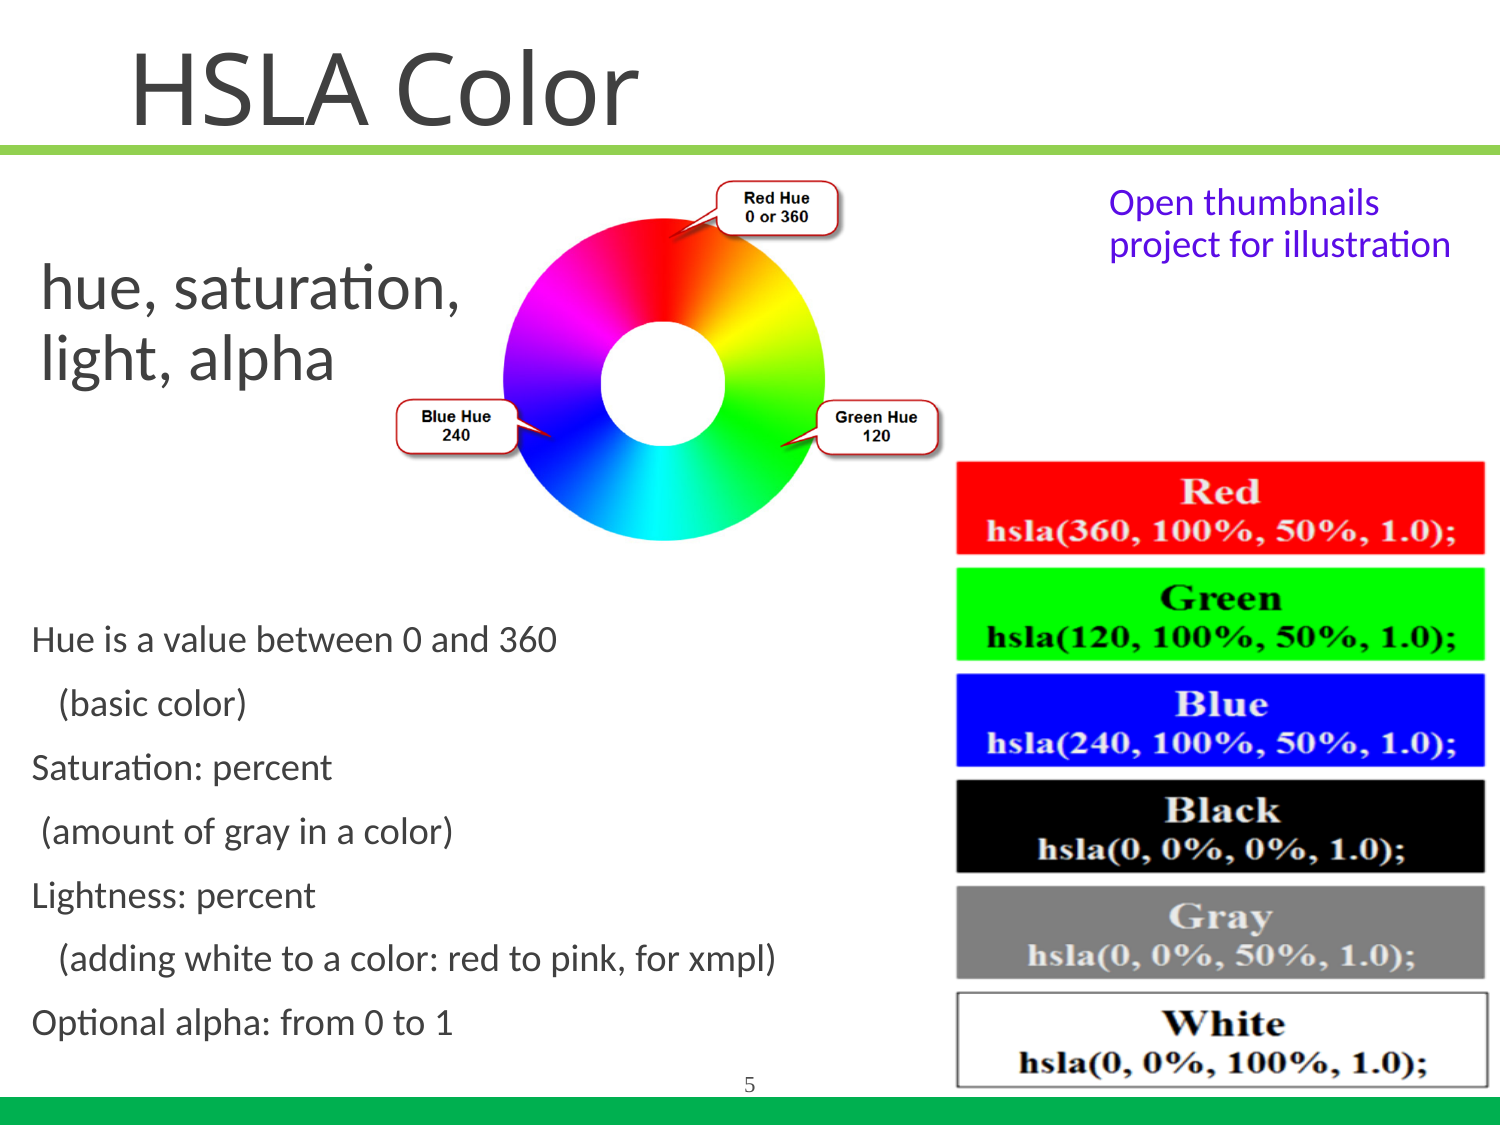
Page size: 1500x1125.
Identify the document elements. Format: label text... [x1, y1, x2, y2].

text_box Open thumbnails project for illustration [1098, 174, 1500, 273]
slide_number 5 [512, 1053, 945, 1097]
title HSLA Color [112, 0, 1388, 145]
list hue, saturation, light, alpha [28, 245, 391, 405]
picture [394, 173, 1500, 1098]
text_box Hue is a value between 0 and 360 (basic color) Saturation: percent (amount of gray in a color) Lightness: percent (adding white to a color: red to pink, for xmpl) Optional alpha: from 0 to 1 [18, 611, 888, 1053]
